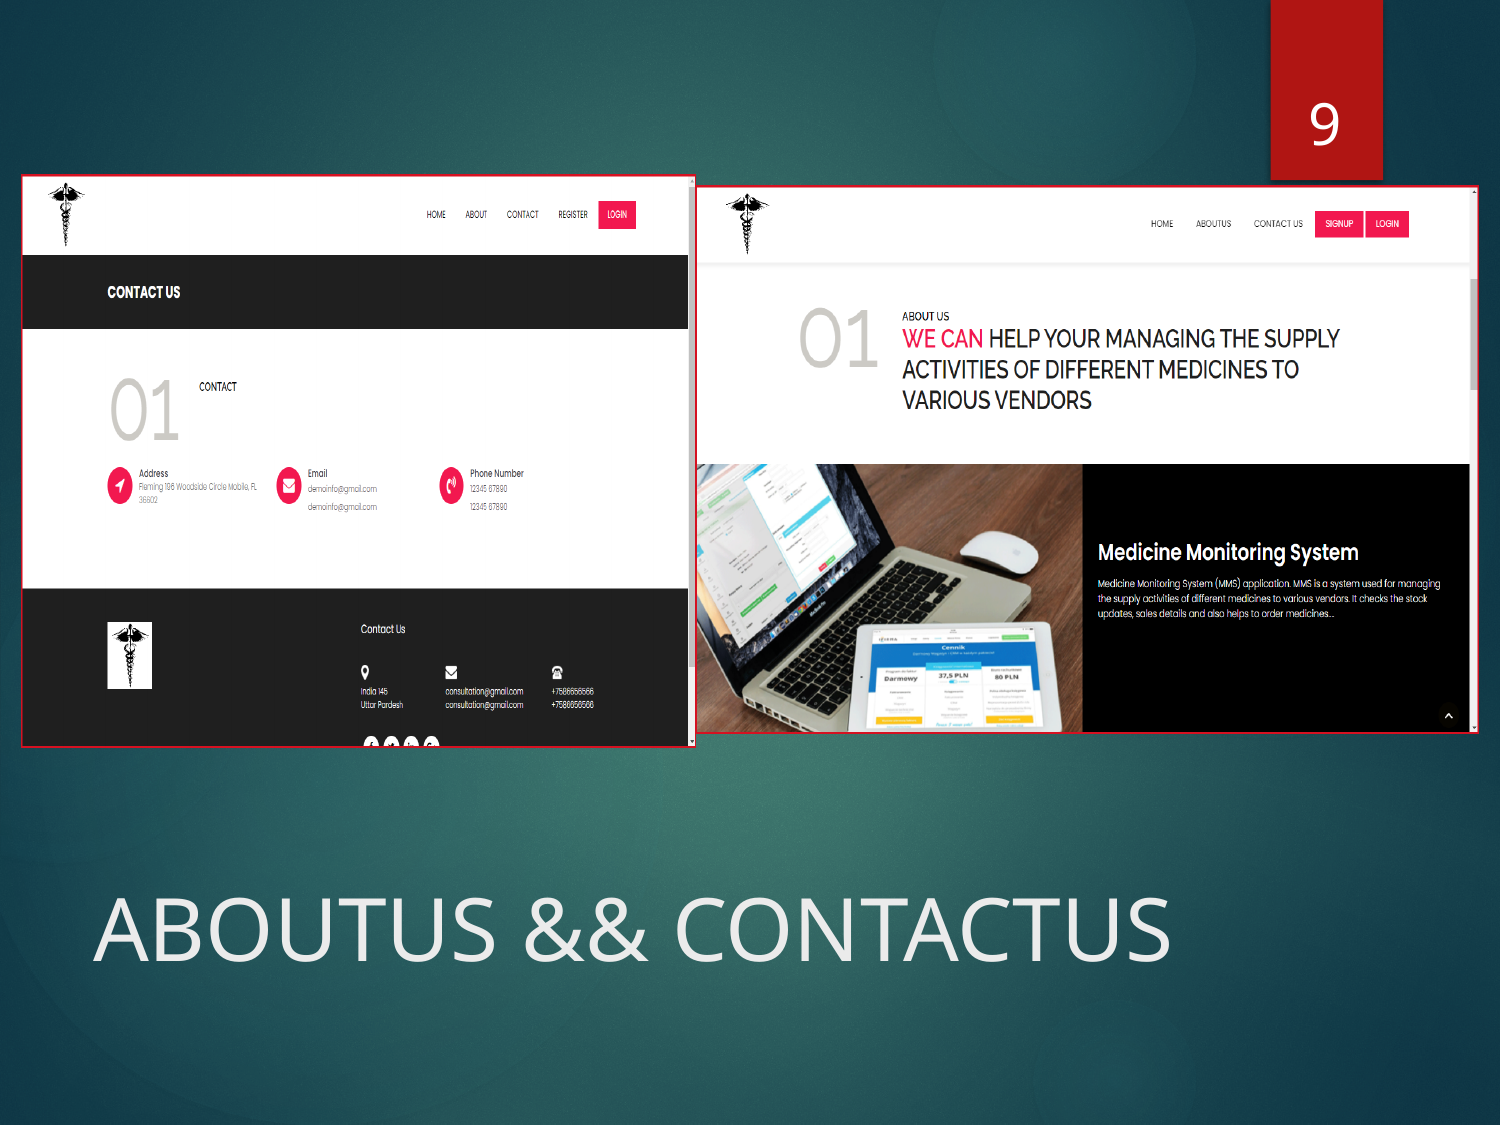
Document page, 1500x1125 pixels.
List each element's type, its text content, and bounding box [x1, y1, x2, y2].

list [700, 185, 1479, 734]
slide_number 9 [1273, 48, 1377, 175]
picture [21, 174, 696, 749]
title ABOUTUS && CONTACTUS [78, 796, 1228, 987]
